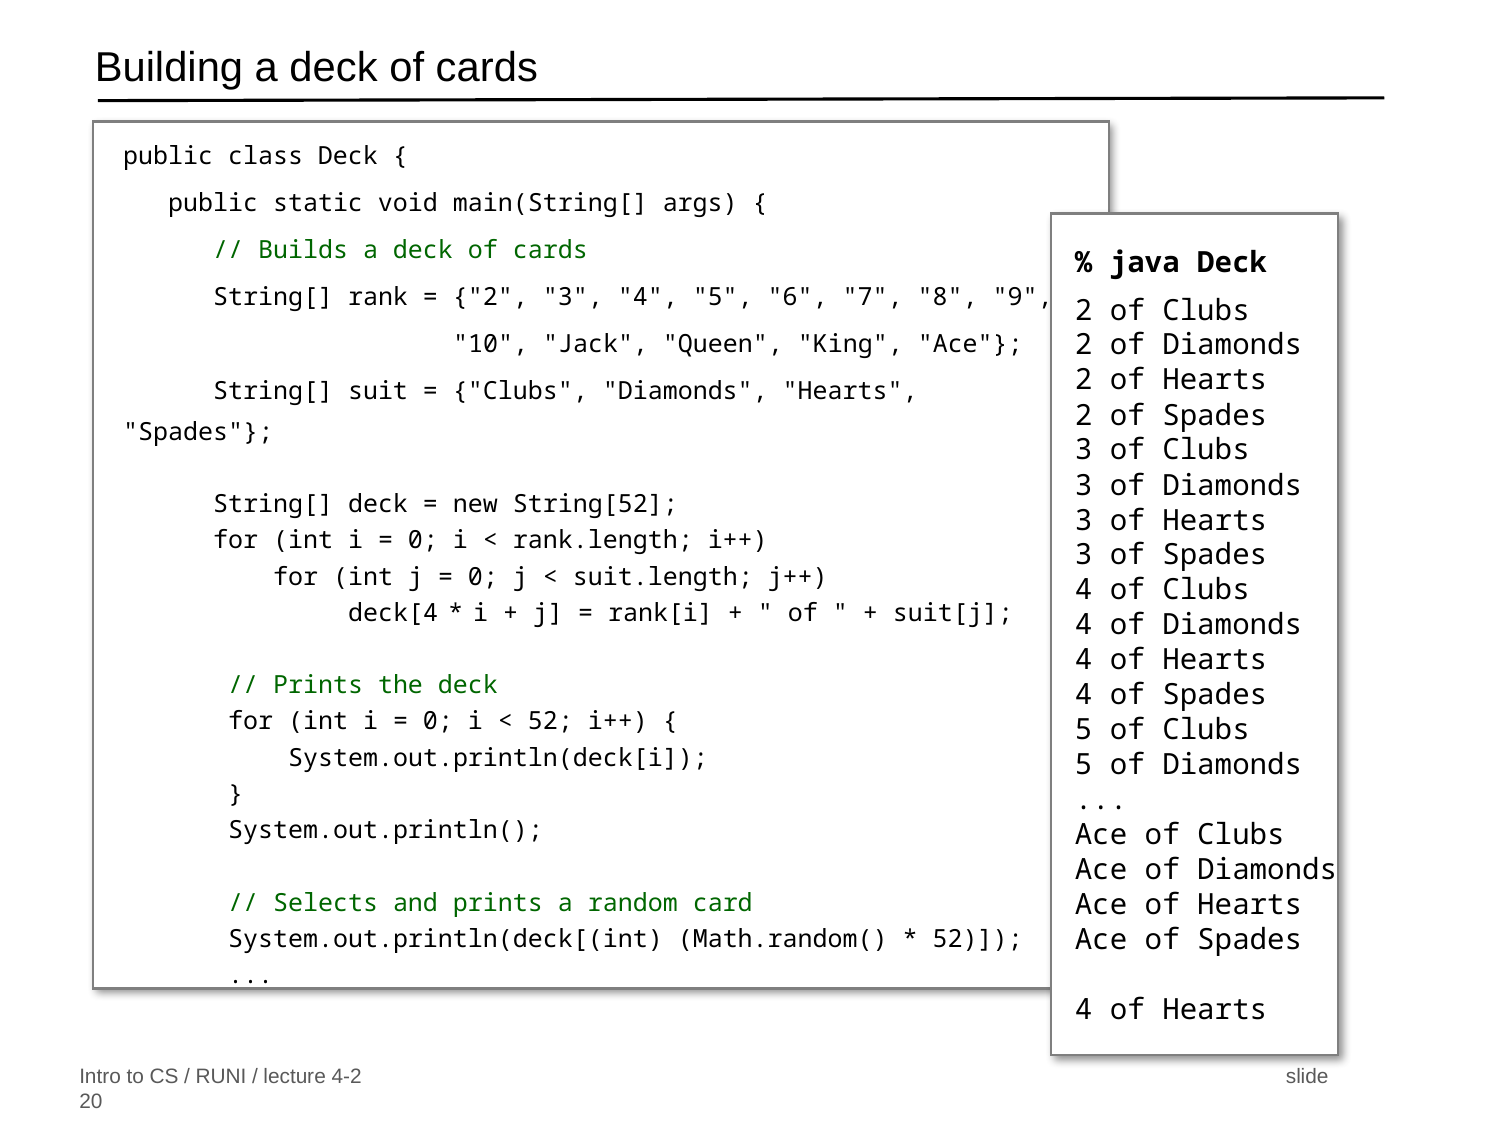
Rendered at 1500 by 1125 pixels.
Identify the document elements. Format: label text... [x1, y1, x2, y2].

text_box % java Deck 2 of Clubs 2 of Diamonds 2 of Hearts 2 of Spades 3 of Clubs 3 of Diamonds 3 of Hearts 3 of Spades 4 of Clubs 4 of Diamonds 4 of Hearts 4 of Spades 5 of Clubs 5 of Diamonds ... Ace of Clubs Ace of Diamonds Ace of Hearts Ace of Spades 4 of Hearts [1051, 213, 1338, 1056]
text_box public class Deck { public static void main(String[] args) { // Builds a deck of cards String[] rank = {"2", "3", "4", "5", "6", "7", "8", "9", "10", "Jack", "Queen", "King", "Ace"}; String[] suit = {"Clubs", "Diamonds", "Hearts", "Spades"}; String[] deck = new String[52]; for (int i = 0; i < rank.length; i++) for (int j = 0; j < suit.length; j++) deck[4 * i + j] = rank[i] + " of " + suit[j]; // Prints the deck for (int i = 0; i < 52; i++) { System.out.println(deck[i]); } System.out.println(); // Selects and prints a random card System.out.println(deck[(int) (Math.random() * 52)]); ... [93, 121, 1109, 989]
title Building a deck of cards [79, 33, 1371, 109]
